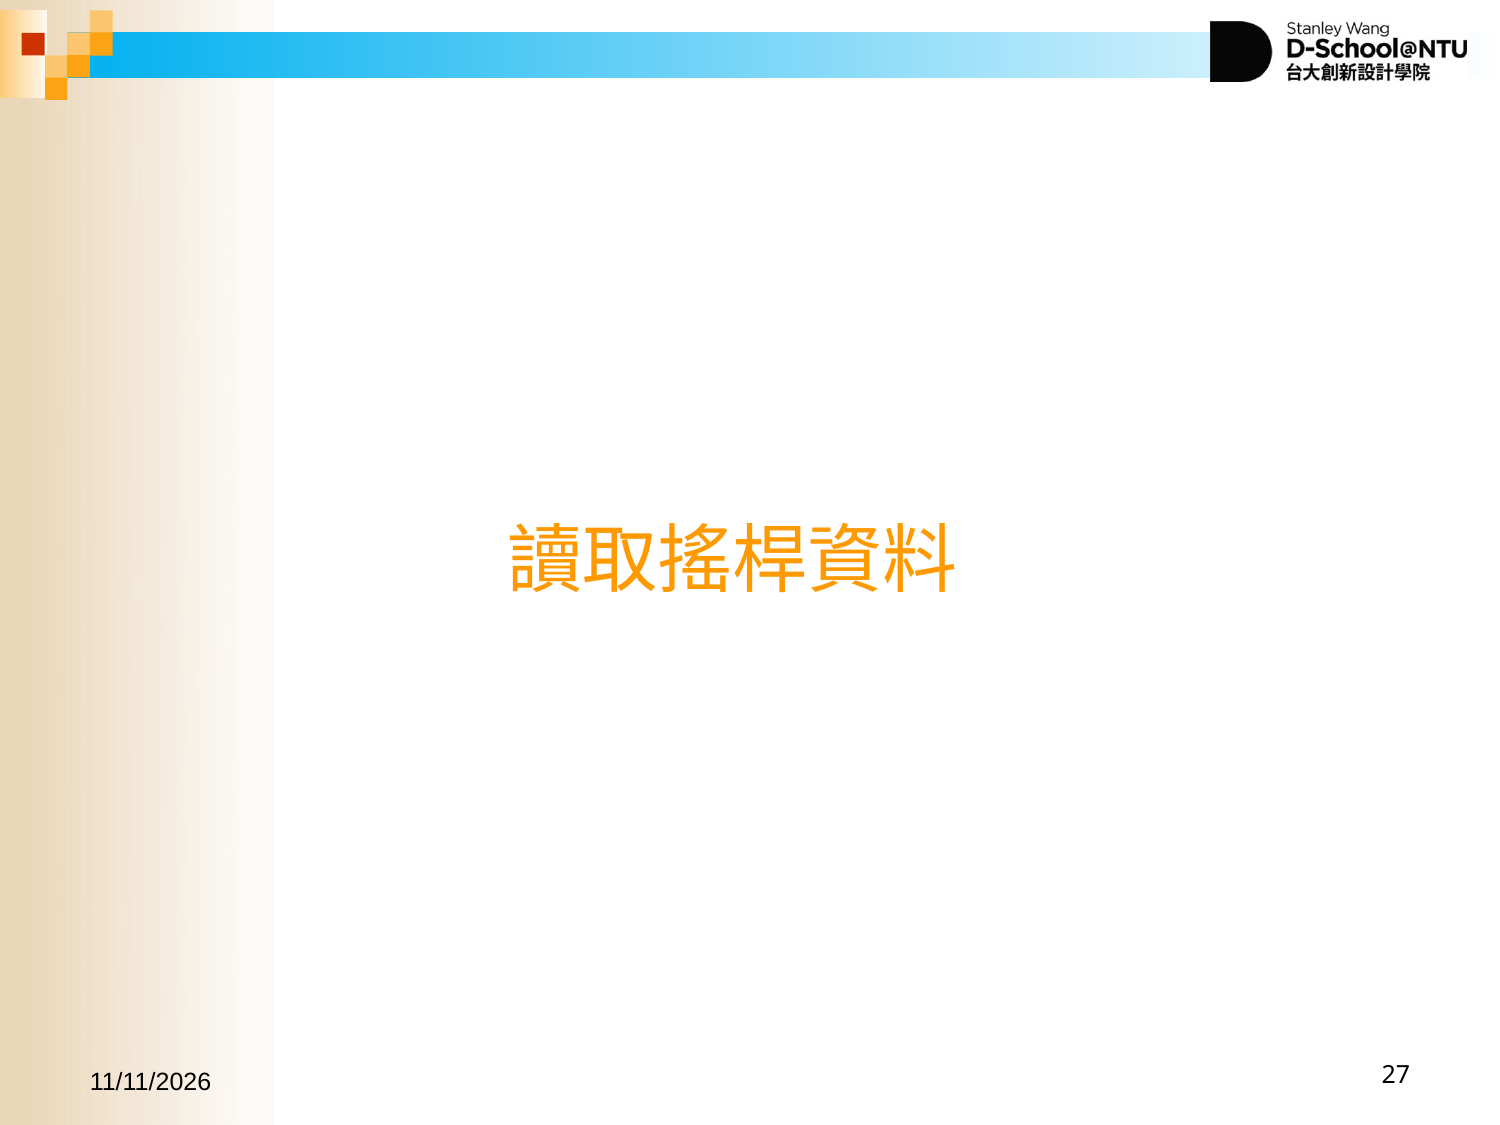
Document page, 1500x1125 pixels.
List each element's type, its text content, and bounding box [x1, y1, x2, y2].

title 讀取搖桿資料 [214, 444, 1252, 670]
text_box 27 [1074, 1024, 1425, 1100]
text_box 2017/11/2 [75, 1024, 425, 1103]
picture [1210, 21, 1467, 82]
